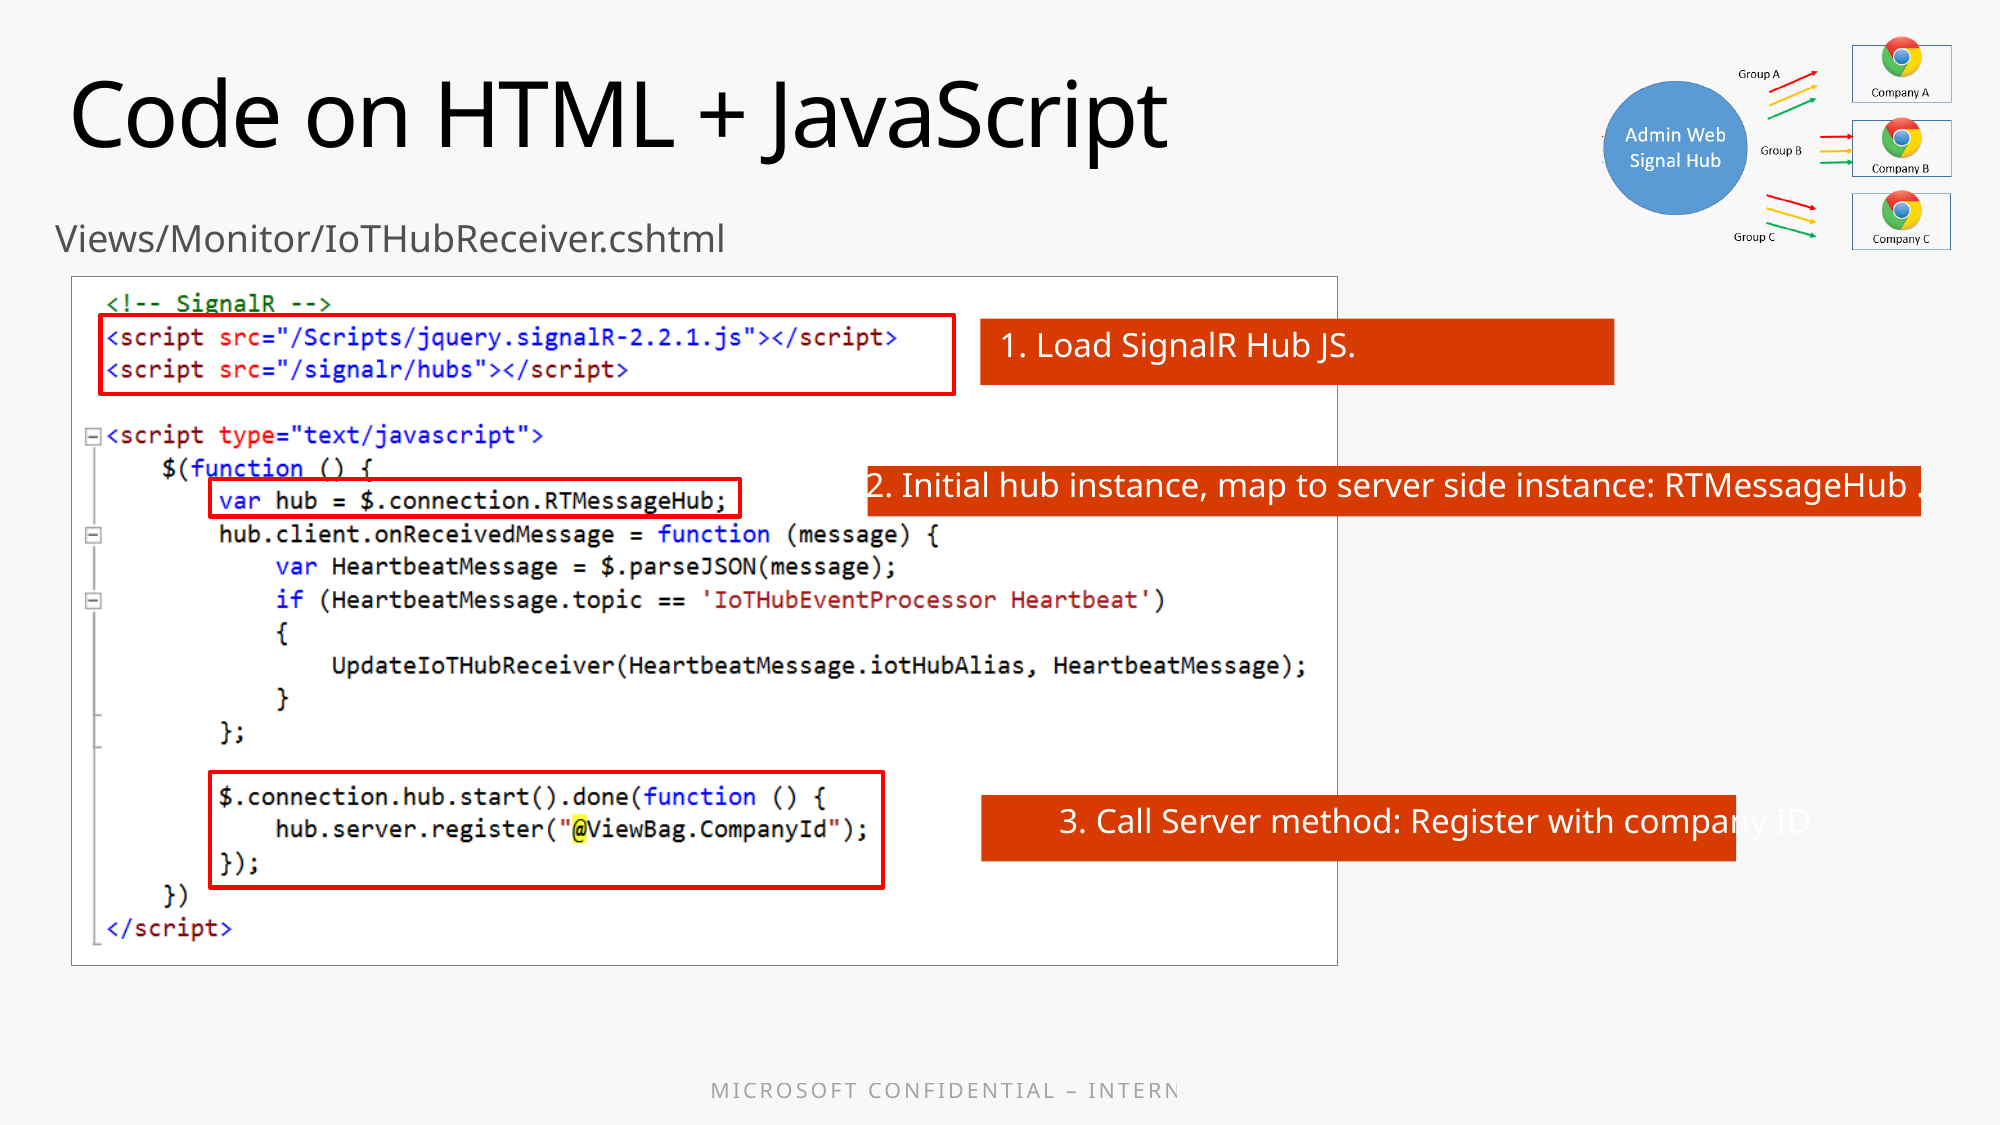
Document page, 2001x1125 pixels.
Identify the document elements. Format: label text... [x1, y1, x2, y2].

picture [1602, 33, 1968, 258]
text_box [209, 771, 1897, 888]
text_box Views/Monitor/IoTHubReceiver.cshtml [40, 207, 741, 267]
title Code on HTML + JavaScript [44, 47, 1602, 196]
picture [70, 276, 1338, 966]
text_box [209, 450, 1926, 536]
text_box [100, 310, 1615, 396]
